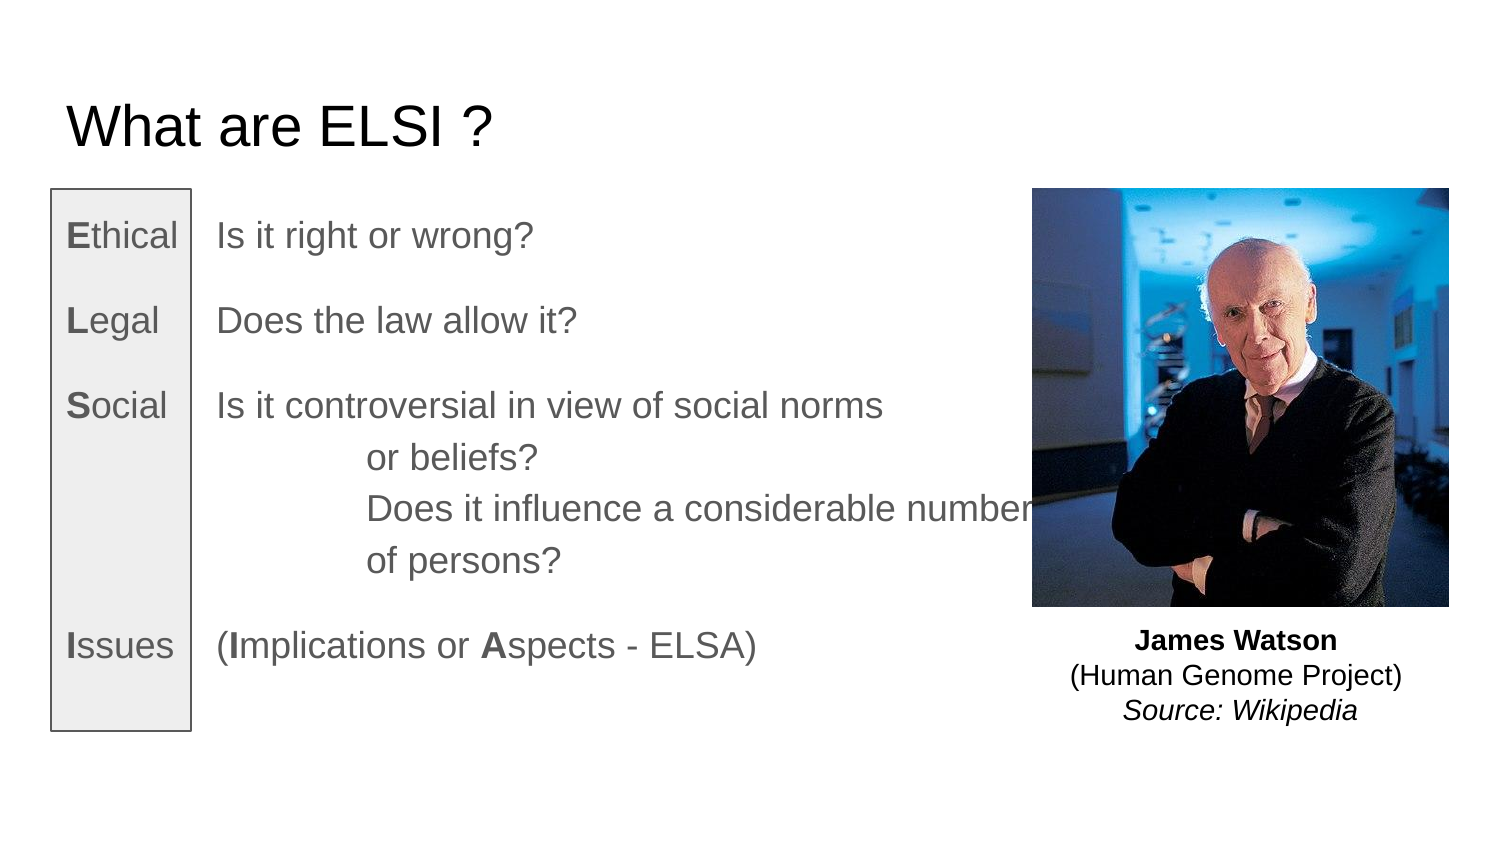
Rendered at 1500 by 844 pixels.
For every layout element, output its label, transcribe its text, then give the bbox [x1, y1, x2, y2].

text_box James Watson (Human Genome Project) Source: Wikipedia [1032, 615, 1449, 750]
picture [1031, 188, 1450, 607]
title What are ELSI ? [51, 72, 1449, 167]
picture [1418, 188, 1450, 213]
list Ethical Is it right or wrong? Legal Does the law allow it? Social Is it controversial in view of social norms or beliefs? Does it influence a considerable number of persons? Issues (Implications or Aspects - ELSA) [51, 189, 1032, 732]
